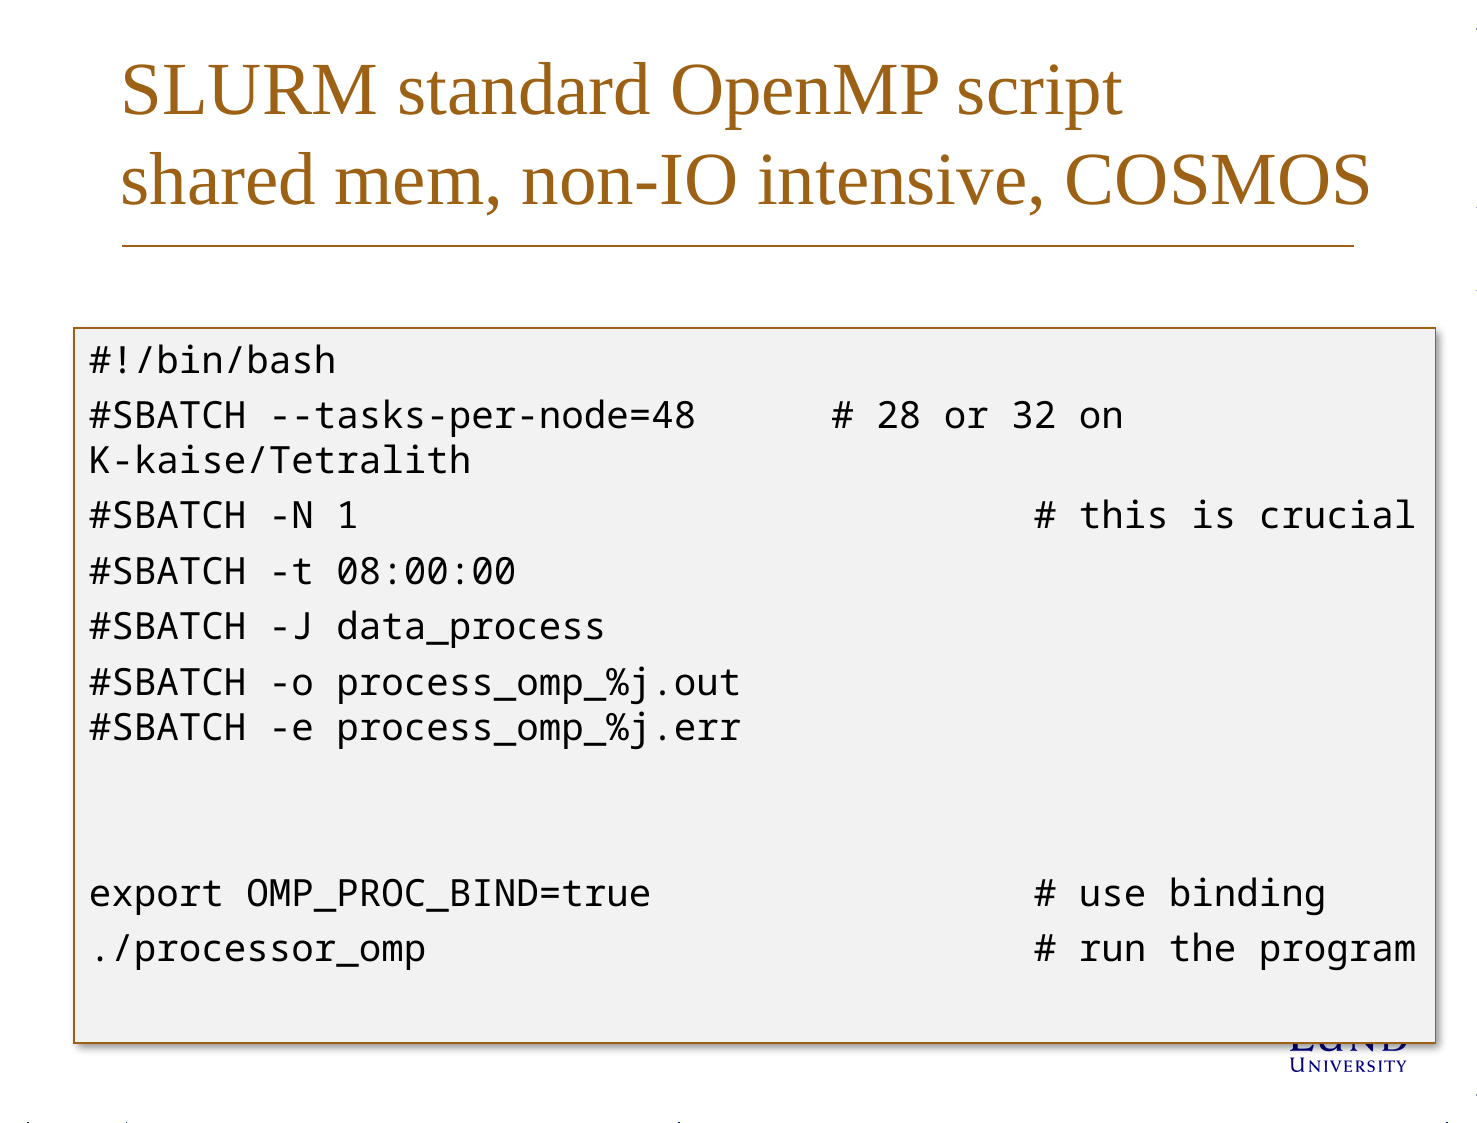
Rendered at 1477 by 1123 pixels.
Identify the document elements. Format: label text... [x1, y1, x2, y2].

picture [1290, 1044, 1407, 1072]
title SLURM standard OpenMP script shared mem, non-IO intensive, COSMOS [105, 39, 1421, 227]
list #!/bin/bash #SBATCH --tasks-per-node=48 # 28 or 32 on K-kaise/Tetralith #SBATCH -N 1 # this is crucial #SBATCH -t 08:00:00 #SBATCH -J data_process #SBATCH -o process_omp_%j.out #SBATCH -e process_omp_%j.err export OMP_PROC_BIND=true # use binding ./processor_omp # run the program [73, 327, 1436, 1044]
